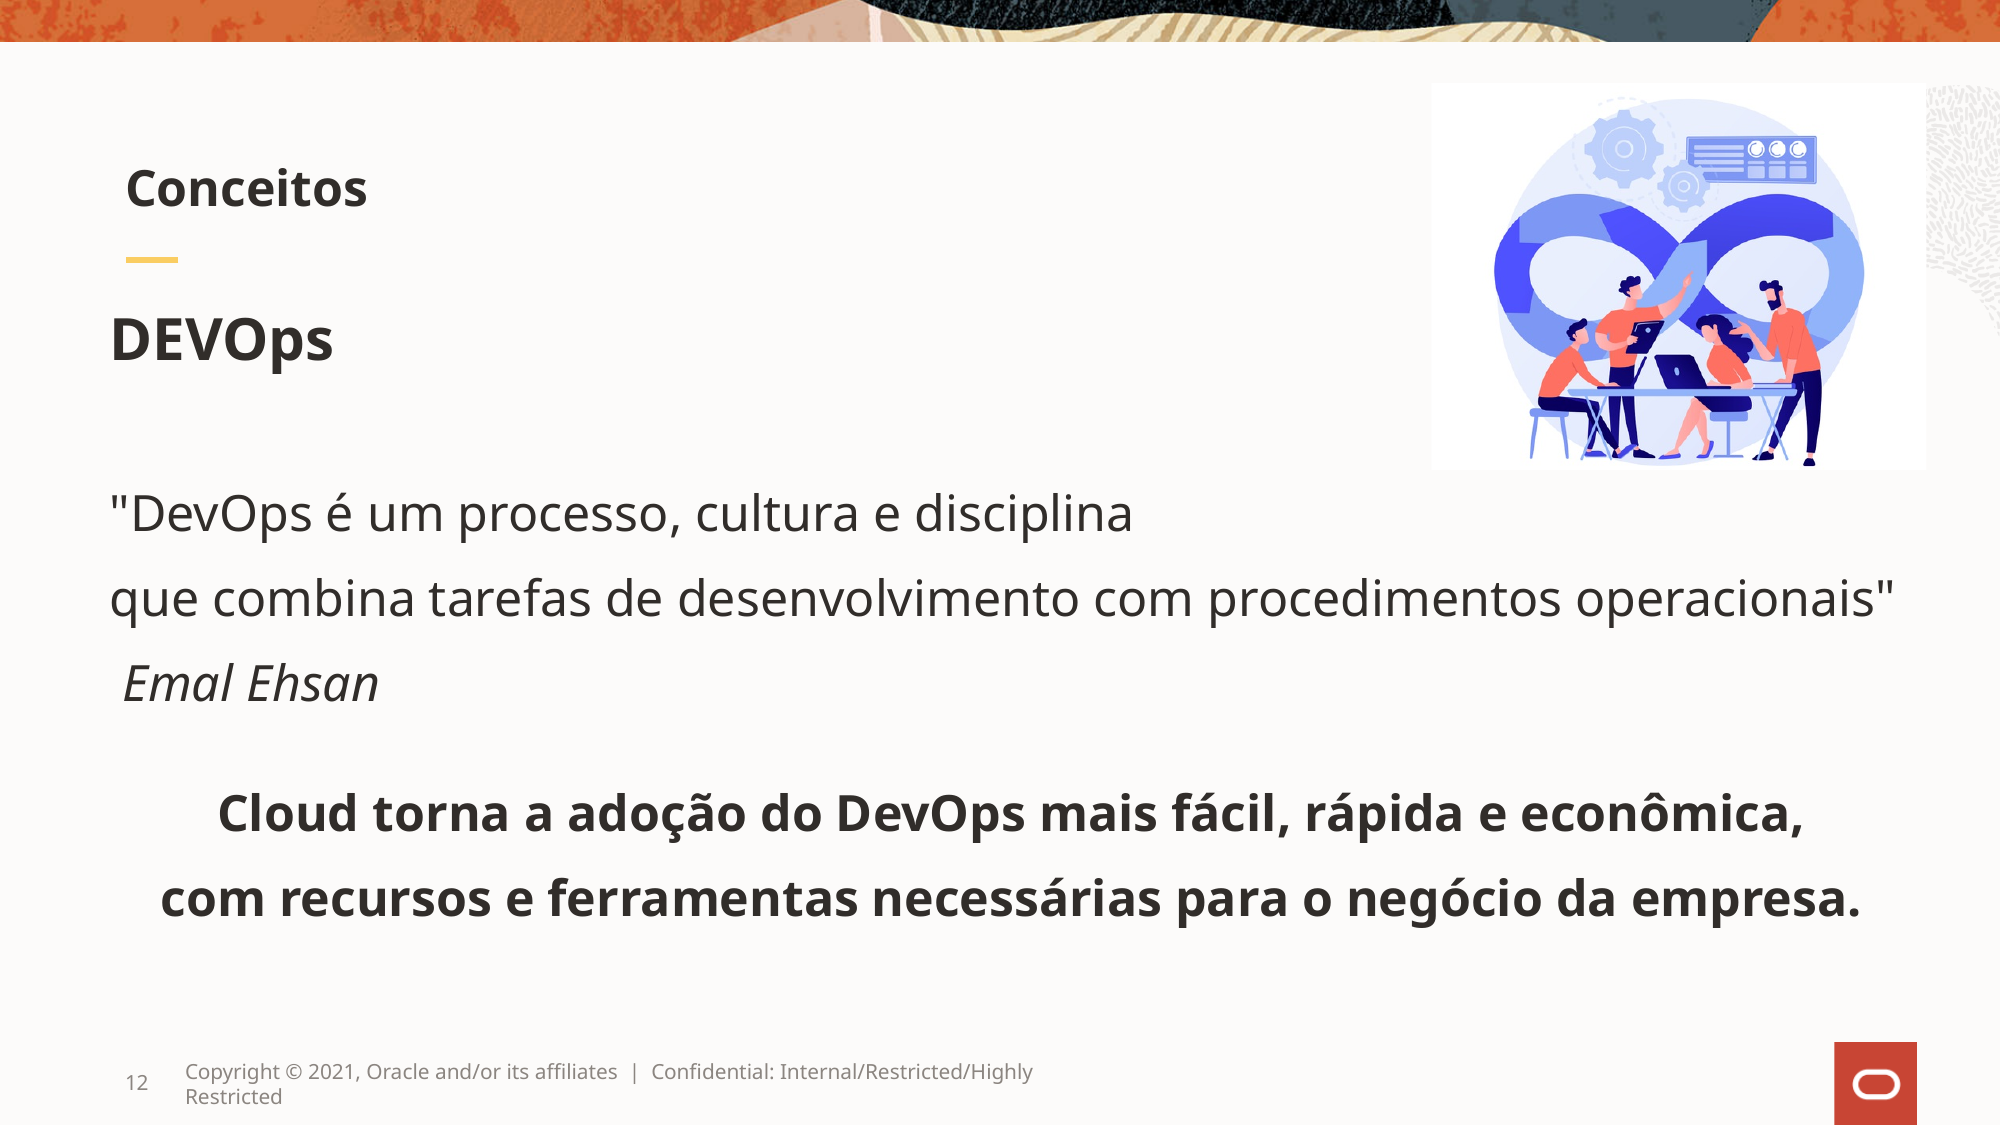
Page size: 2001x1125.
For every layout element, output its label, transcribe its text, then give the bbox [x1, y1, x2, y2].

list DEVOps "DevOps é um processo, cultura e disciplina que combina tarefas de desenvolvimento com procedimentos operacionais" Emal Ehsan Cloud torna a adoção do DevOps mais fácil, rápida e econômica, com recursos e ferramentas necessárias para o negócio da empresa. [109, 301, 1927, 989]
picture [0, 0, 2000, 42]
footer Copyright © 2021, Oracle and/or its affiliates | Confidential: Internal/Restricted/Highly Restricted [185, 1053, 1128, 1114]
slide_number 12 [125, 1053, 185, 1114]
picture [1431, 83, 1927, 470]
list Conceitos [125, 83, 1431, 219]
